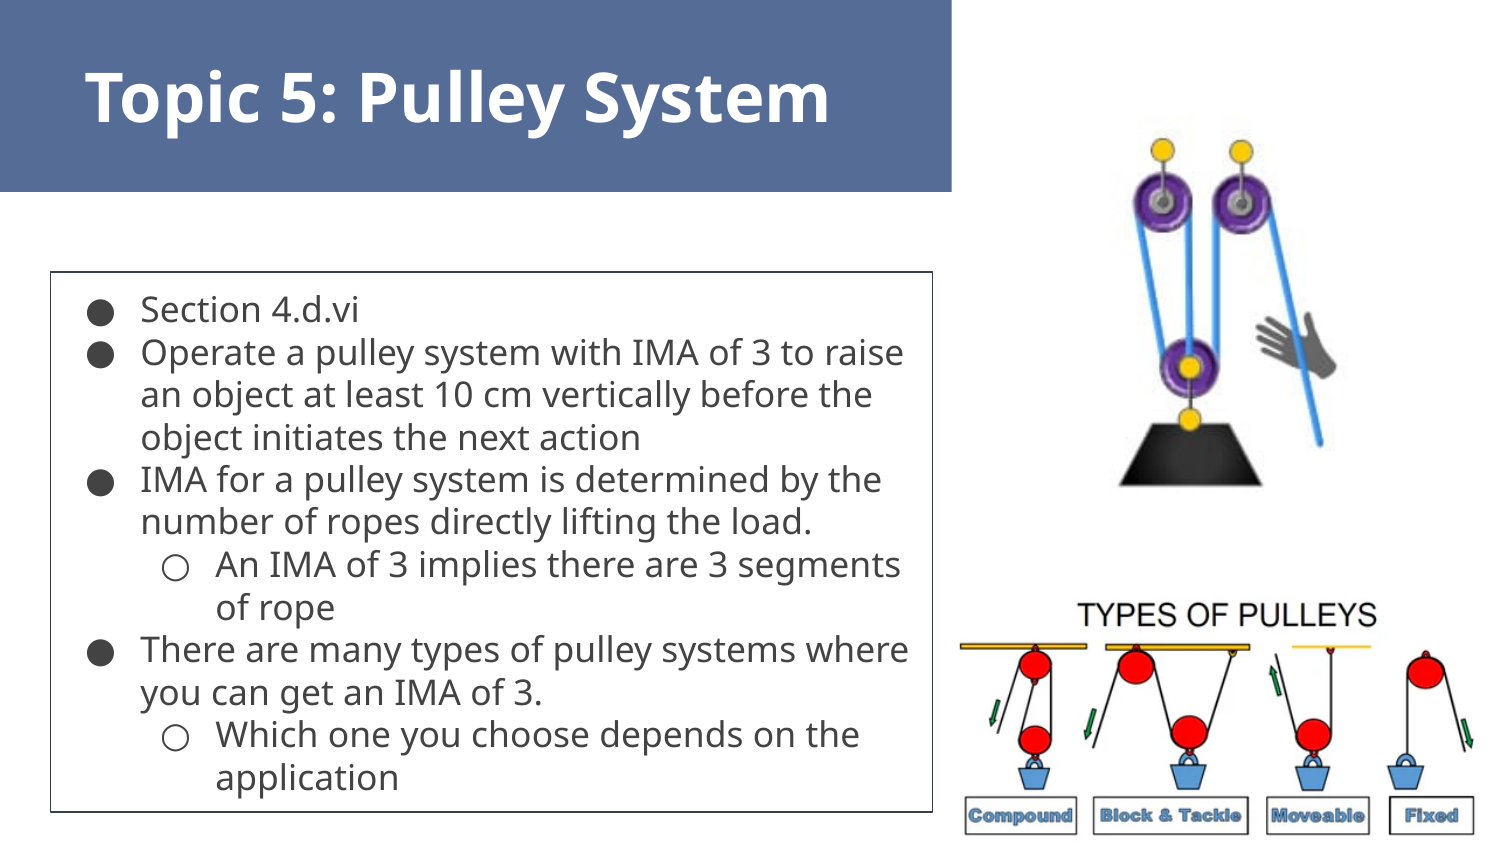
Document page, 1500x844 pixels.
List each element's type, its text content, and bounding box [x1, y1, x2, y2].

text_box Section 4.d.vi Operate a pulley system with IMA of 3 to raise an object at least 10 cm vertically before the object initiates the next action IMA for a pulley system is determined by the number of ropes directly lifting the load. An IMA of 3 implies there are 3 segments of rope There are many types of pulley systems where you can get an IMA of 3. Which one you choose depends on the application [50, 272, 933, 813]
title Topic 5: Pulley System [69, 39, 914, 211]
text_box [0, 0, 952, 192]
picture [939, 59, 1500, 844]
